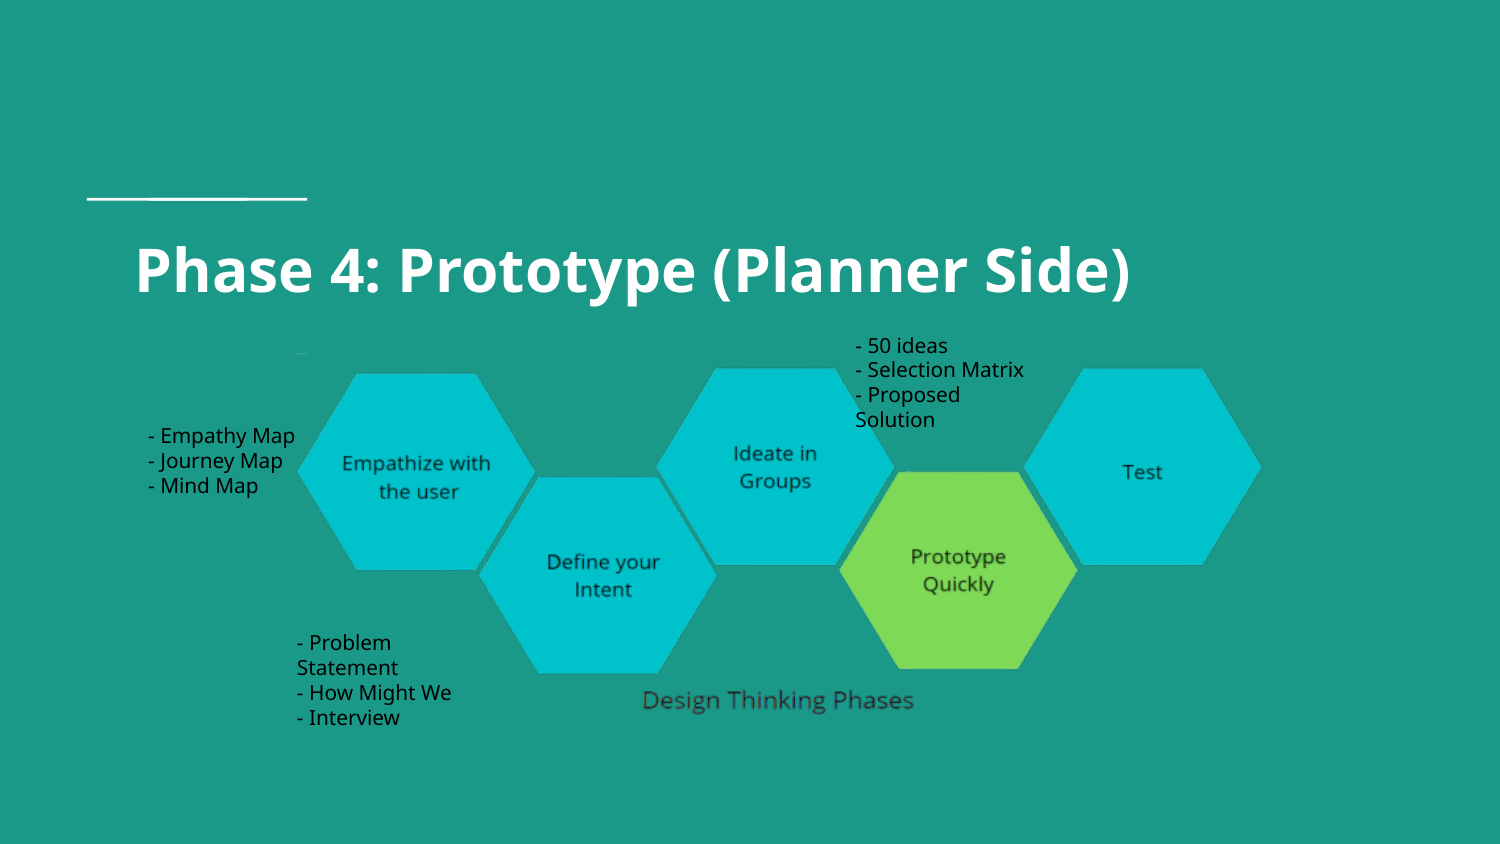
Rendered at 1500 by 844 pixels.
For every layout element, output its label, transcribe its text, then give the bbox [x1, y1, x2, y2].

title Phase 4: Prototype (Planner Side) [119, 216, 1381, 466]
text_box - 50 ideas - Selection Matrix - Proposed Solution [840, 317, 1053, 352]
picture [281, 353, 1271, 771]
text_box - Empathy Map - Journey Map - Mind Map [133, 407, 276, 564]
